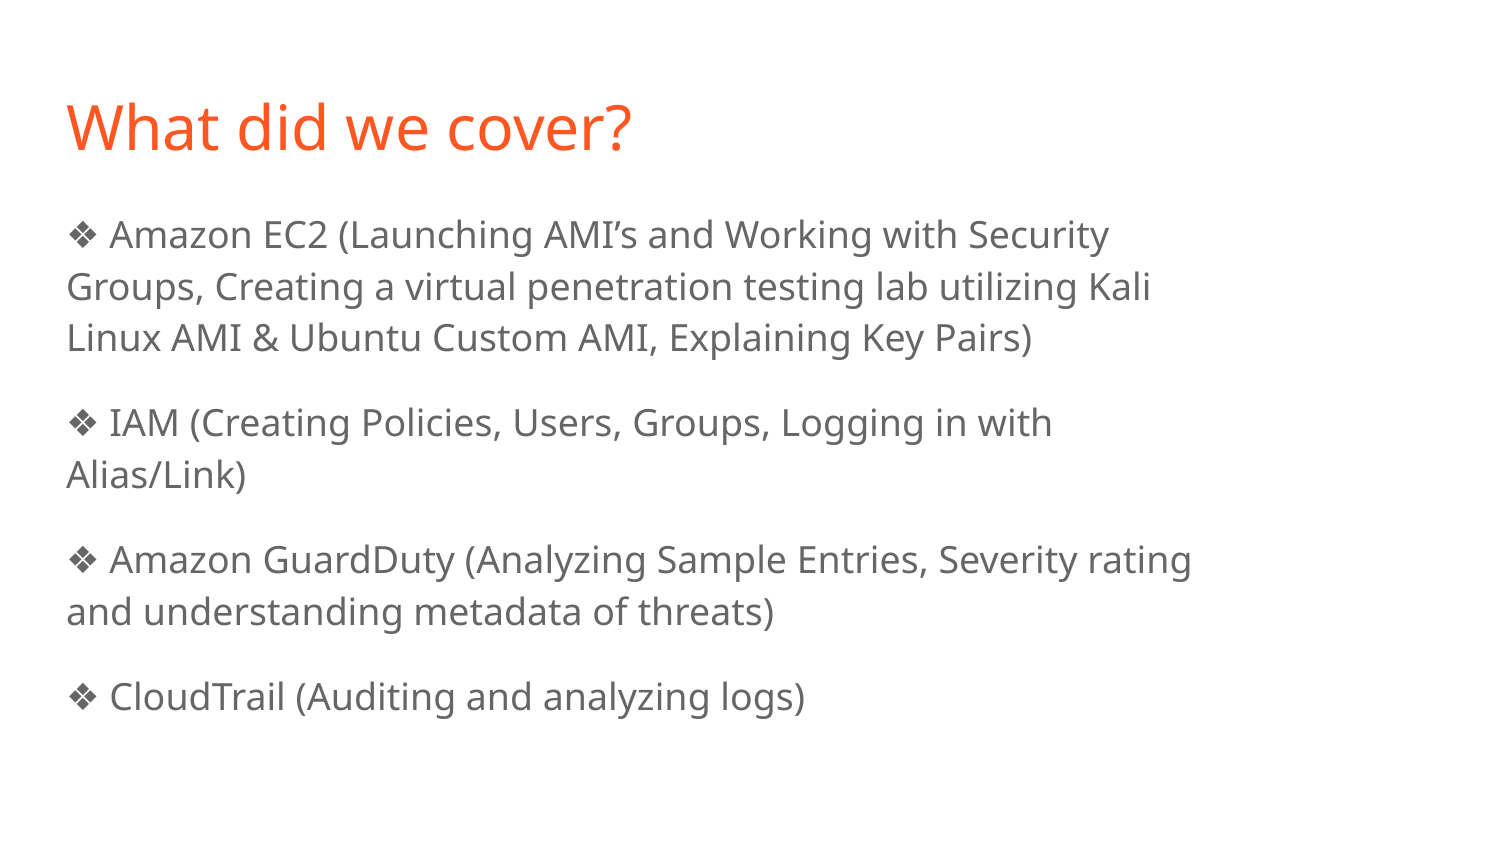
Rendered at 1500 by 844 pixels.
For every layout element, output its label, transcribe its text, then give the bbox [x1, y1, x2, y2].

title What did we cover? [51, 72, 1449, 167]
list ❖ Amazon EC2 (Launching AMI’s and Working with Security Groups, Creating a virtual penetration testing lab utilizing Kali Linux AMI & Ubuntu Custom AMI, Explaining Key Pairs) ❖ IAM (Creating Policies, Users, Groups, Logging in with Alias/Link) ❖ Amazon GuardDuty (Analyzing Sample Entries, Severity rating and understanding metadata of threats) ❖ CloudTrail (Auditing and analyzing logs) [51, 189, 1224, 674]
